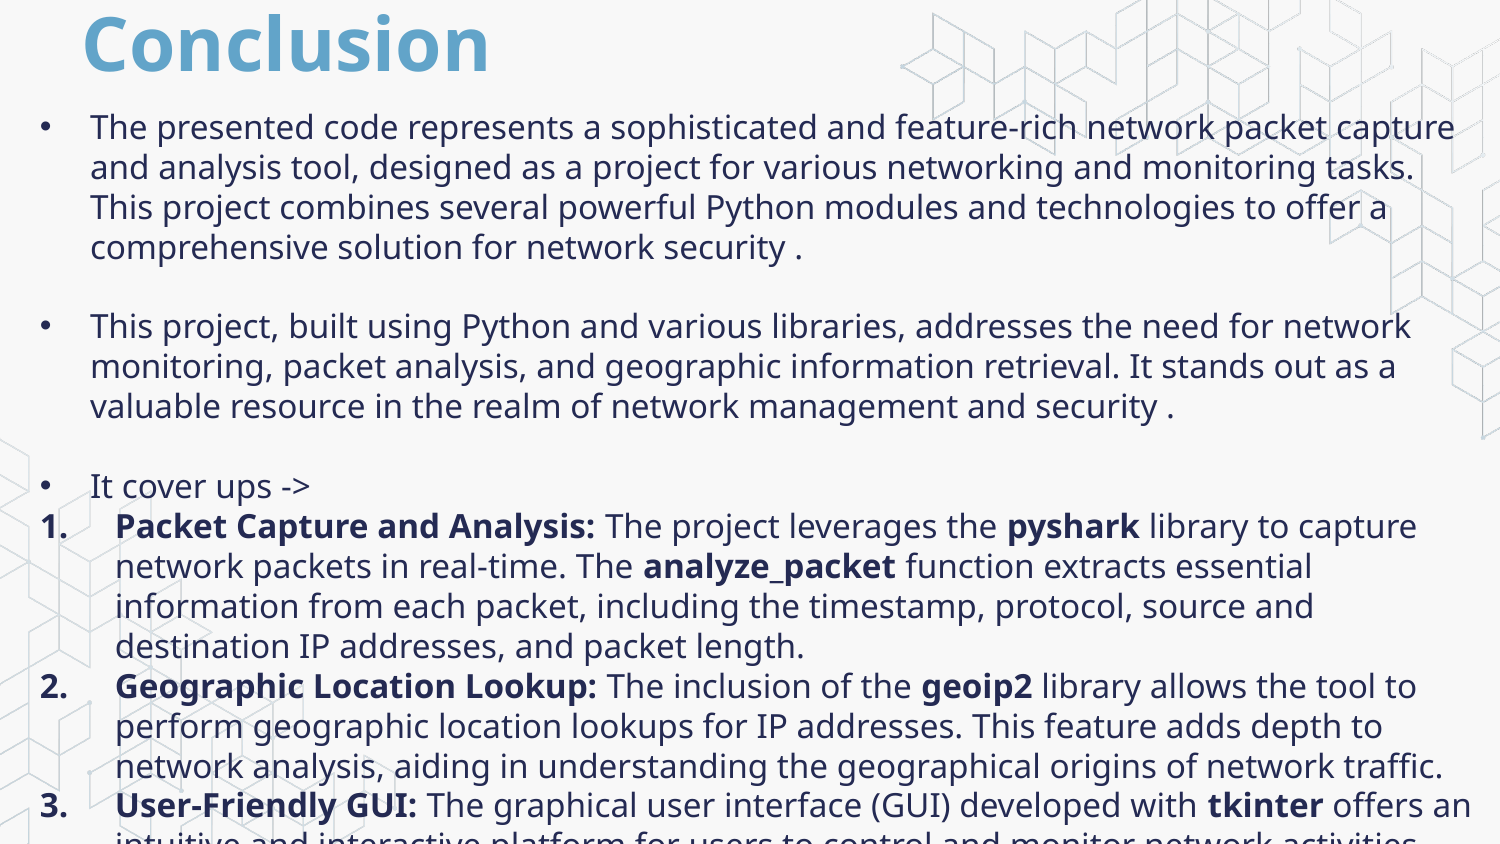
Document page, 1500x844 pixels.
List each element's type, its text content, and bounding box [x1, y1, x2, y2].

title Conclusion [66, 0, 603, 91]
picture [887, 0, 1500, 91]
subtitle The presented code represents a sophisticated and feature-rich network packet capture and analysis tool, designed as a project for various networking and monitoring tasks. This project combines several powerful Python modules and technologies to offer a comprehensive solution for network security . This project, built using Python and various libraries, addresses the need for network monitoring, packet analysis, and geographic information retrieval. It stands out as a valuable resource in the realm of network management and security . It cover ups -> Packet Capture and Analysis: The project leverages the pyshark library to capture network packets in real-time. The analyze_packet function extracts essential information from each packet, including the timestamp, protocol, source and destination IP addresses, and packet length. Geographic Location Lookup: The inclusion of the geoip2 library allows the tool to perform geographic location lookups for IP addresses. This feature adds depth to network analysis, aiding in understanding the geographical origins of network traffic. User-Friendly GUI: The graphical user interface (GUI) developed with tkinter offers an intuitive and interactive platform for users to control and monitor network activities. The GUI enables users to start and stop packet capture, select and inspect specific packets, and refresh displayed data. [0, 91, 1500, 820]
